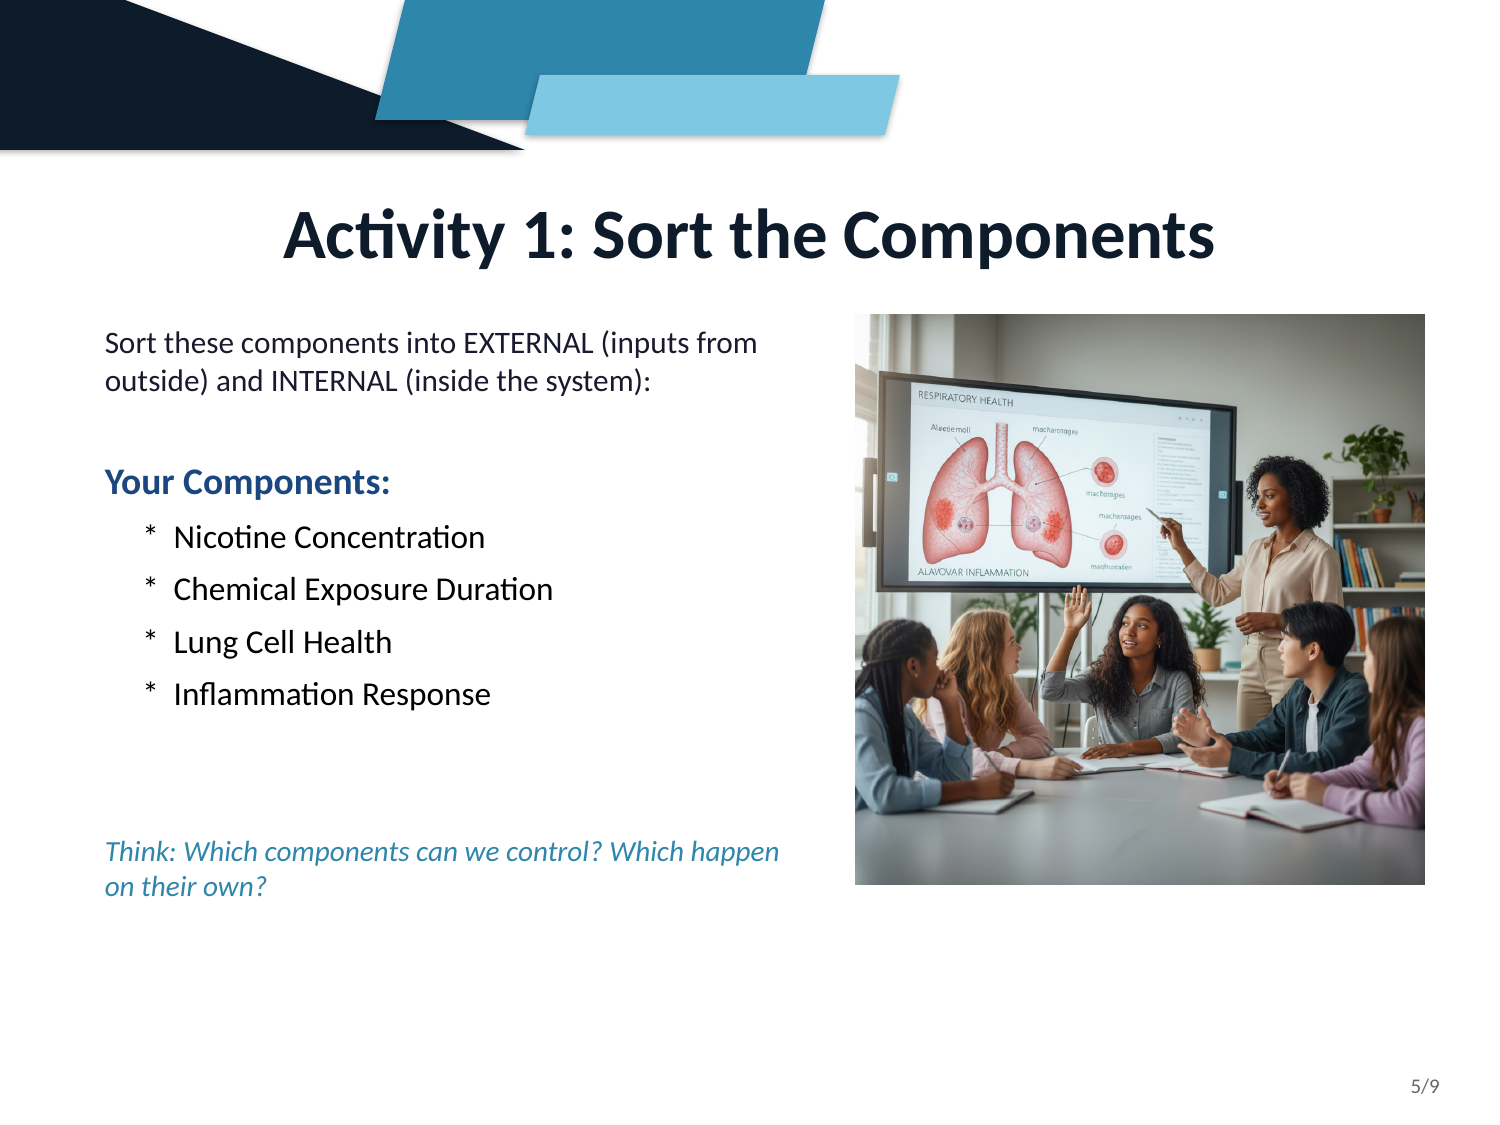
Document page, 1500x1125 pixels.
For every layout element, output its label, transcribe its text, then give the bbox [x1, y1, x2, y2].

text_box Activity 1: Sort the Components [268, 179, 1232, 280]
text_box 5/9 [1395, 1065, 1455, 1105]
text_box Sort these components into EXTERNAL (inputs from outside) and INTERNAL (inside the system): [89, 314, 810, 405]
text_box Think: Which components can we control? Which happen on their own? [89, 824, 810, 910]
text_box [524, 74, 901, 136]
picture [854, 314, 1426, 886]
text_box [374, 0, 826, 121]
text_box [0, 0, 526, 151]
text_box Your Components: * Nicotine Concentration * Chemical Exposure Duration * Lung Cell Health * Inflammation Response [89, 449, 810, 720]
